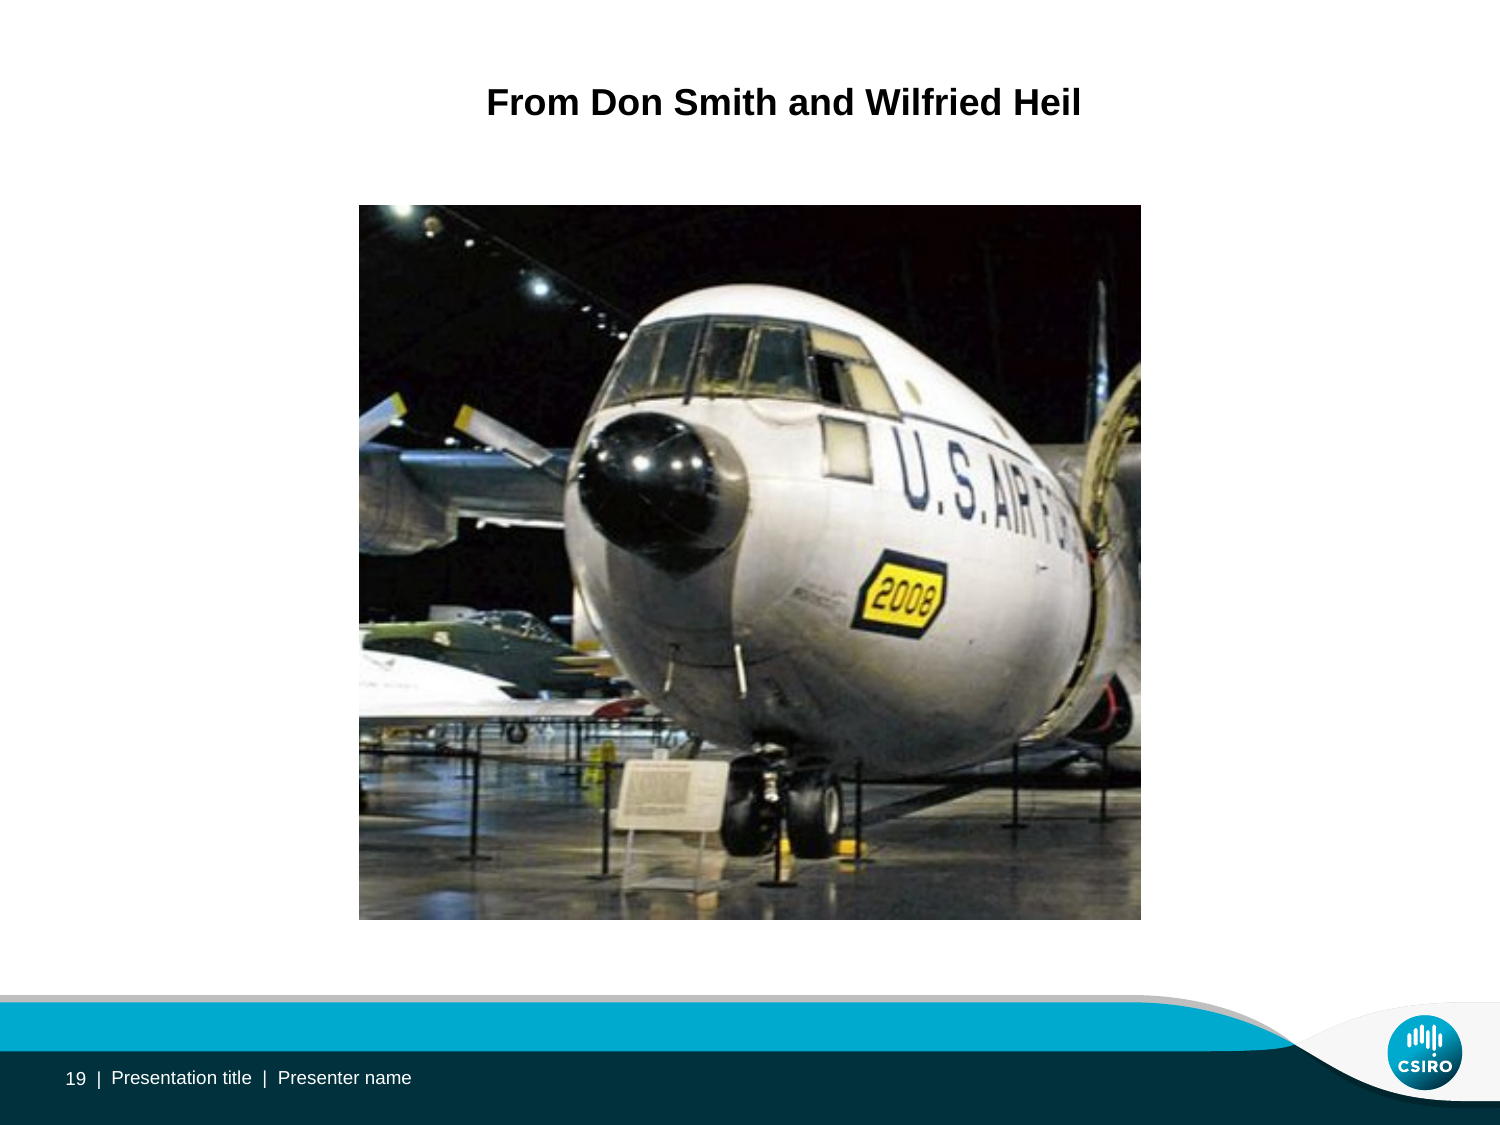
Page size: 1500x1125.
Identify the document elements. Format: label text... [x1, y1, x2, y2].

slide_number 19 | [54, 1066, 102, 1088]
footer Presentation title | Presenter name [111, 1066, 1110, 1088]
text_box From Don Smith and Wilfried Heil [471, 70, 1098, 131]
picture [359, 204, 1141, 920]
